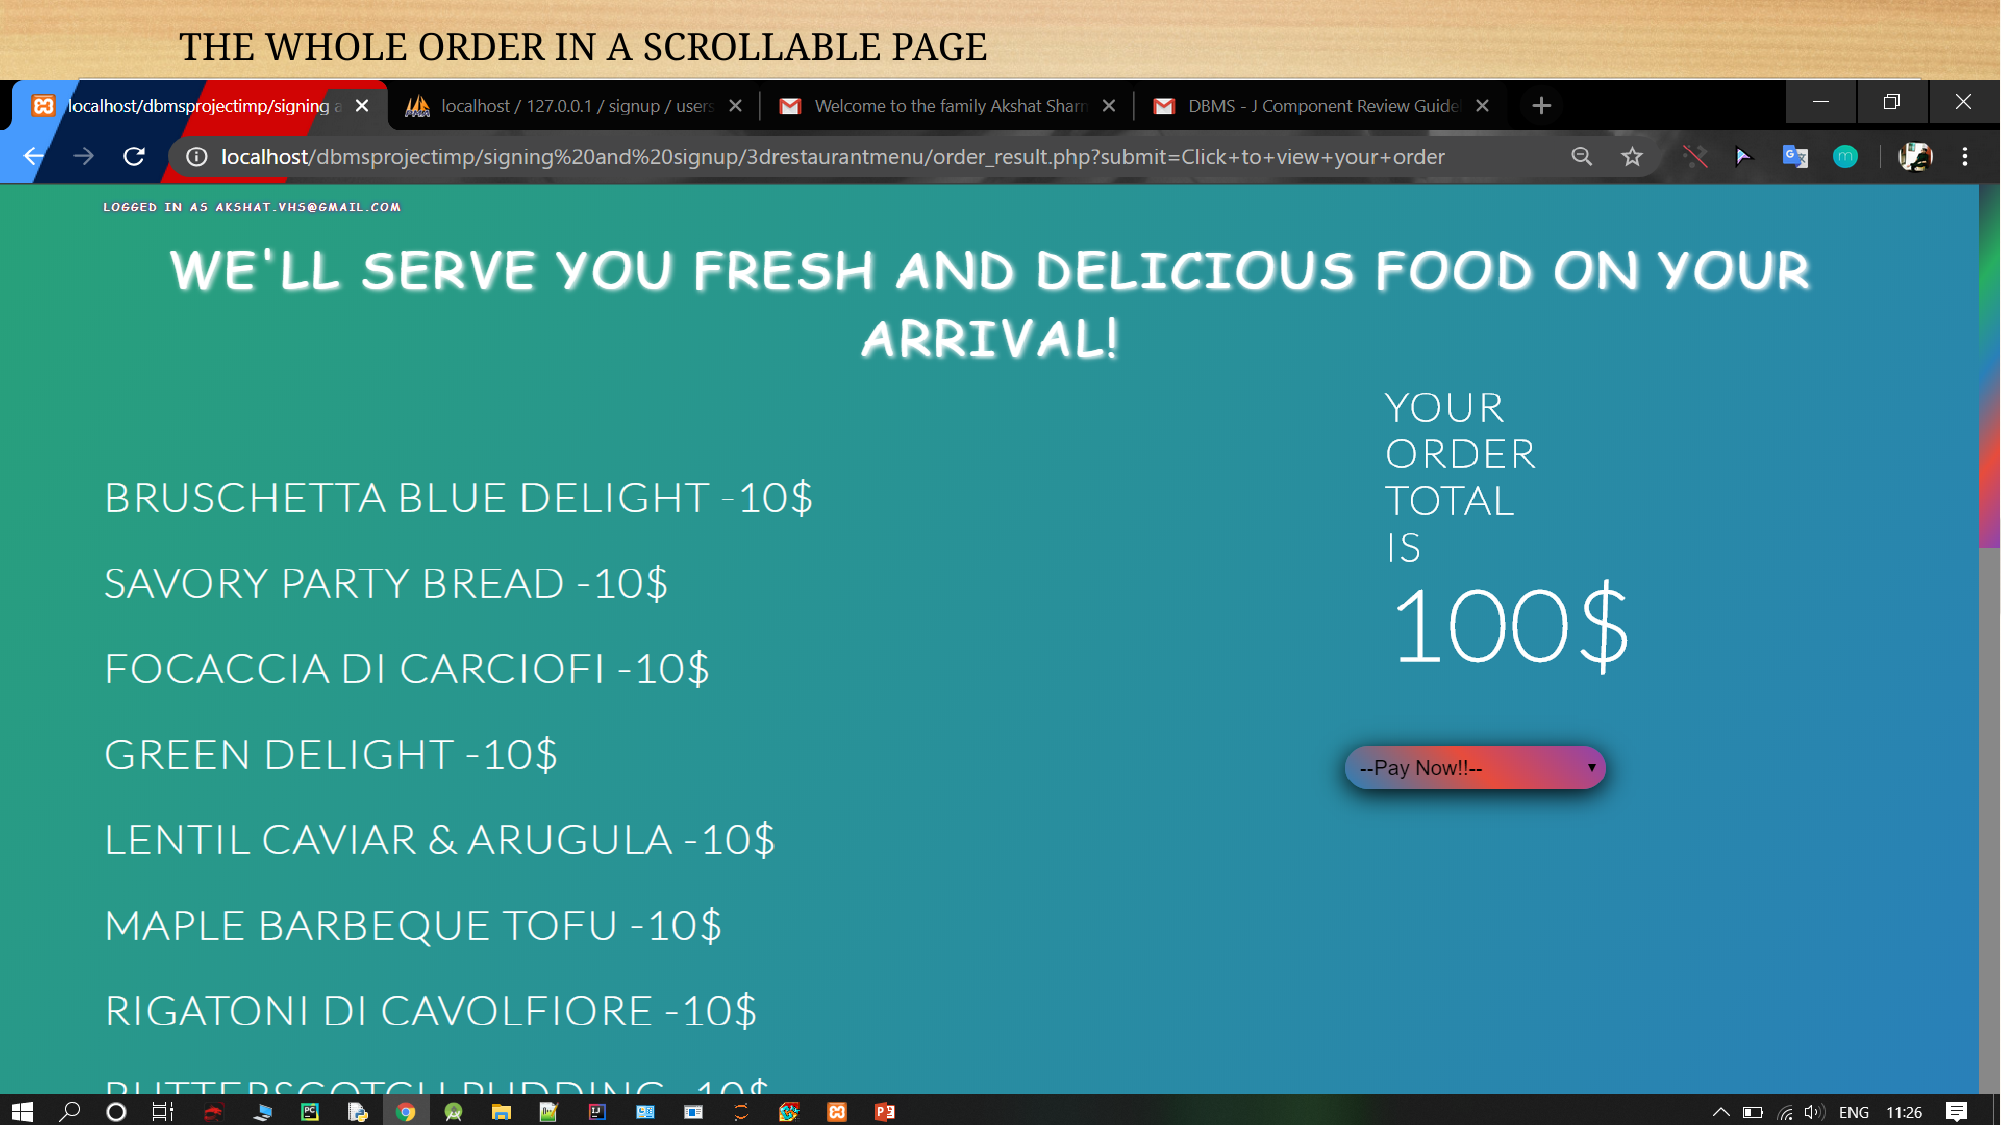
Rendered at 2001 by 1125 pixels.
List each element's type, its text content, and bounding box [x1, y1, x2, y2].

text_box THE WHOLE ORDER IN A SCROLLABLE PAGE [164, 15, 1004, 76]
picture [0, 0, 2001, 1125]
